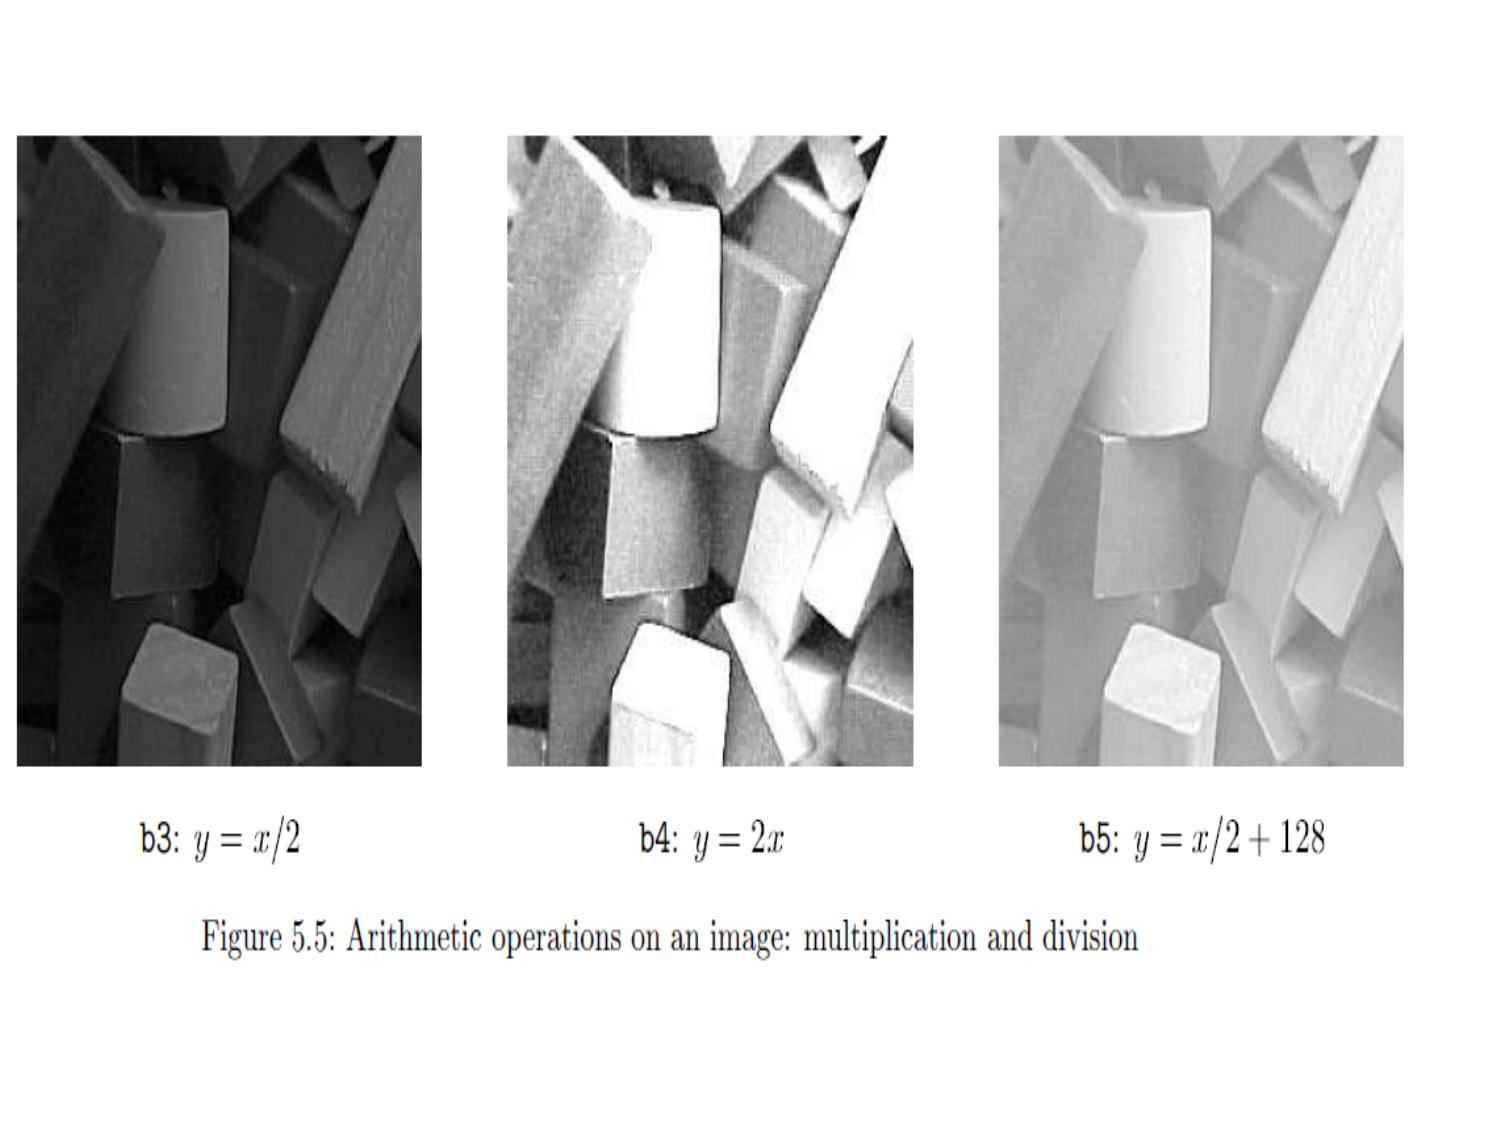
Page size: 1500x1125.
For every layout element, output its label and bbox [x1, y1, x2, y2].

picture [0, 124, 1426, 963]
